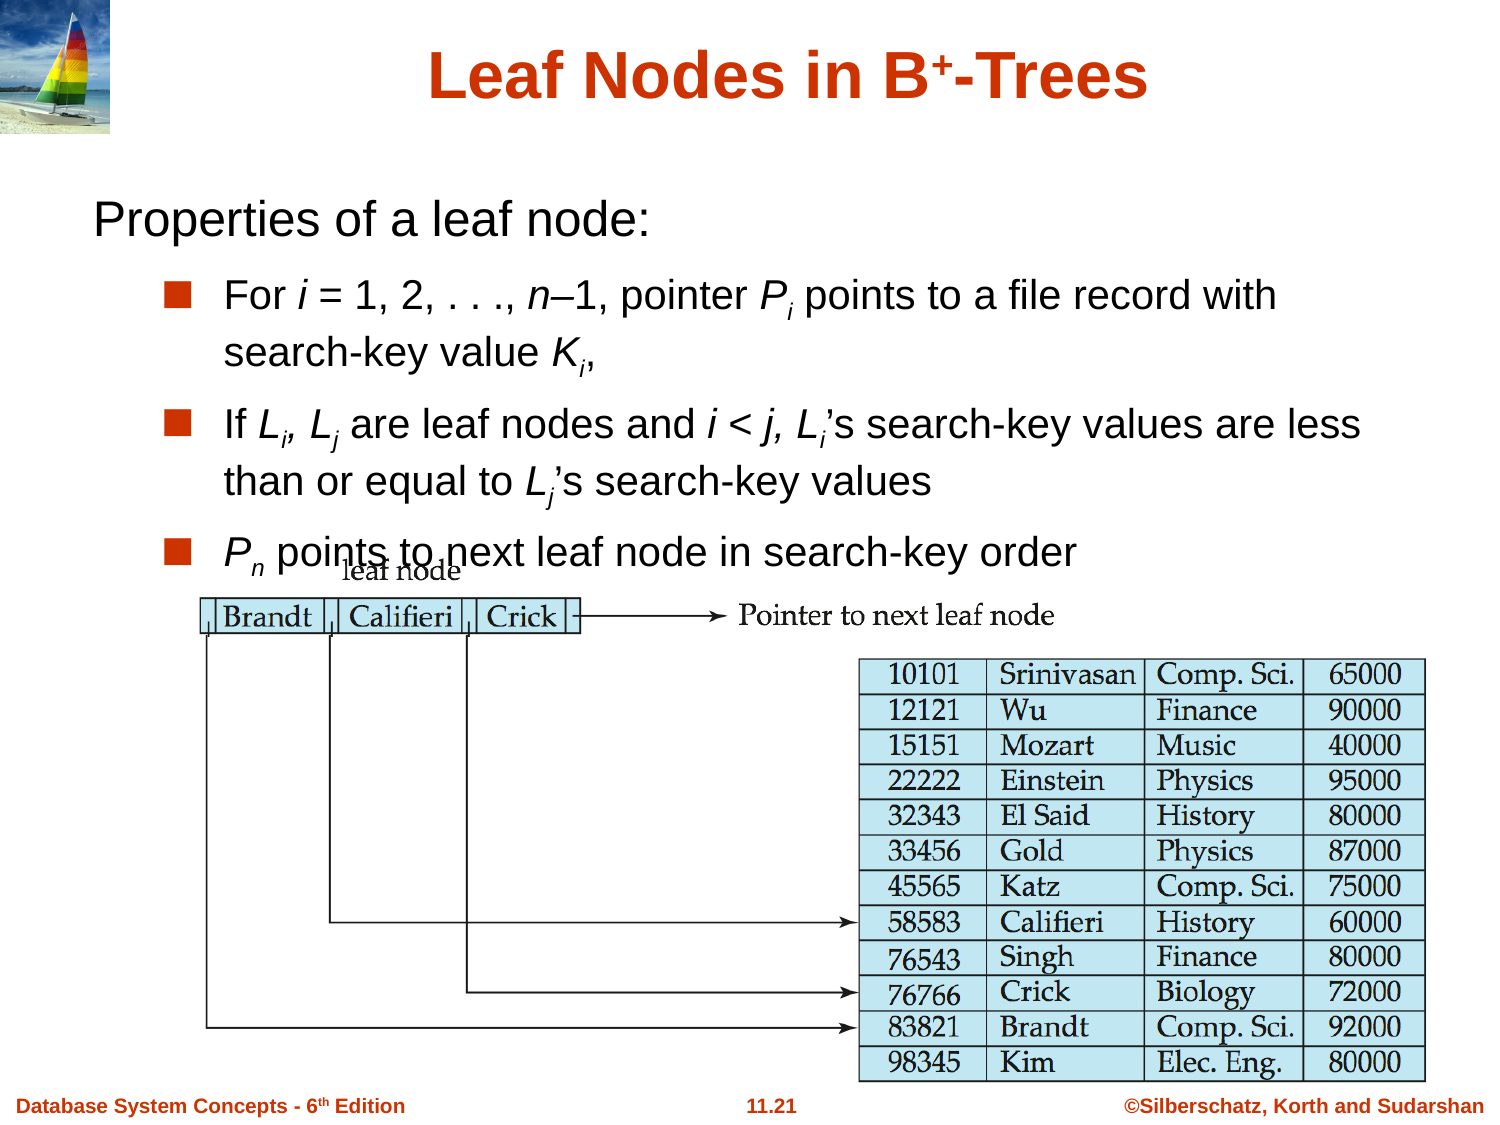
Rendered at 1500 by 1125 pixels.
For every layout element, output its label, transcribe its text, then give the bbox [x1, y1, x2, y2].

list For i = 1, 2, . . ., n–1, pointer Pi points to a file record with search-key value Ki, If Li, Lj are leaf nodes and i < j, Li’s search-key values are less than or equal to Lj’s search-key values Pn points to next leaf node in search-key order [152, 260, 1440, 1061]
picture [0, 0, 110, 134]
text_box Properties of a leaf node: [78, 178, 667, 254]
title Leaf Nodes in B+-Trees [125, 18, 1452, 120]
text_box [197, 552, 1430, 1094]
